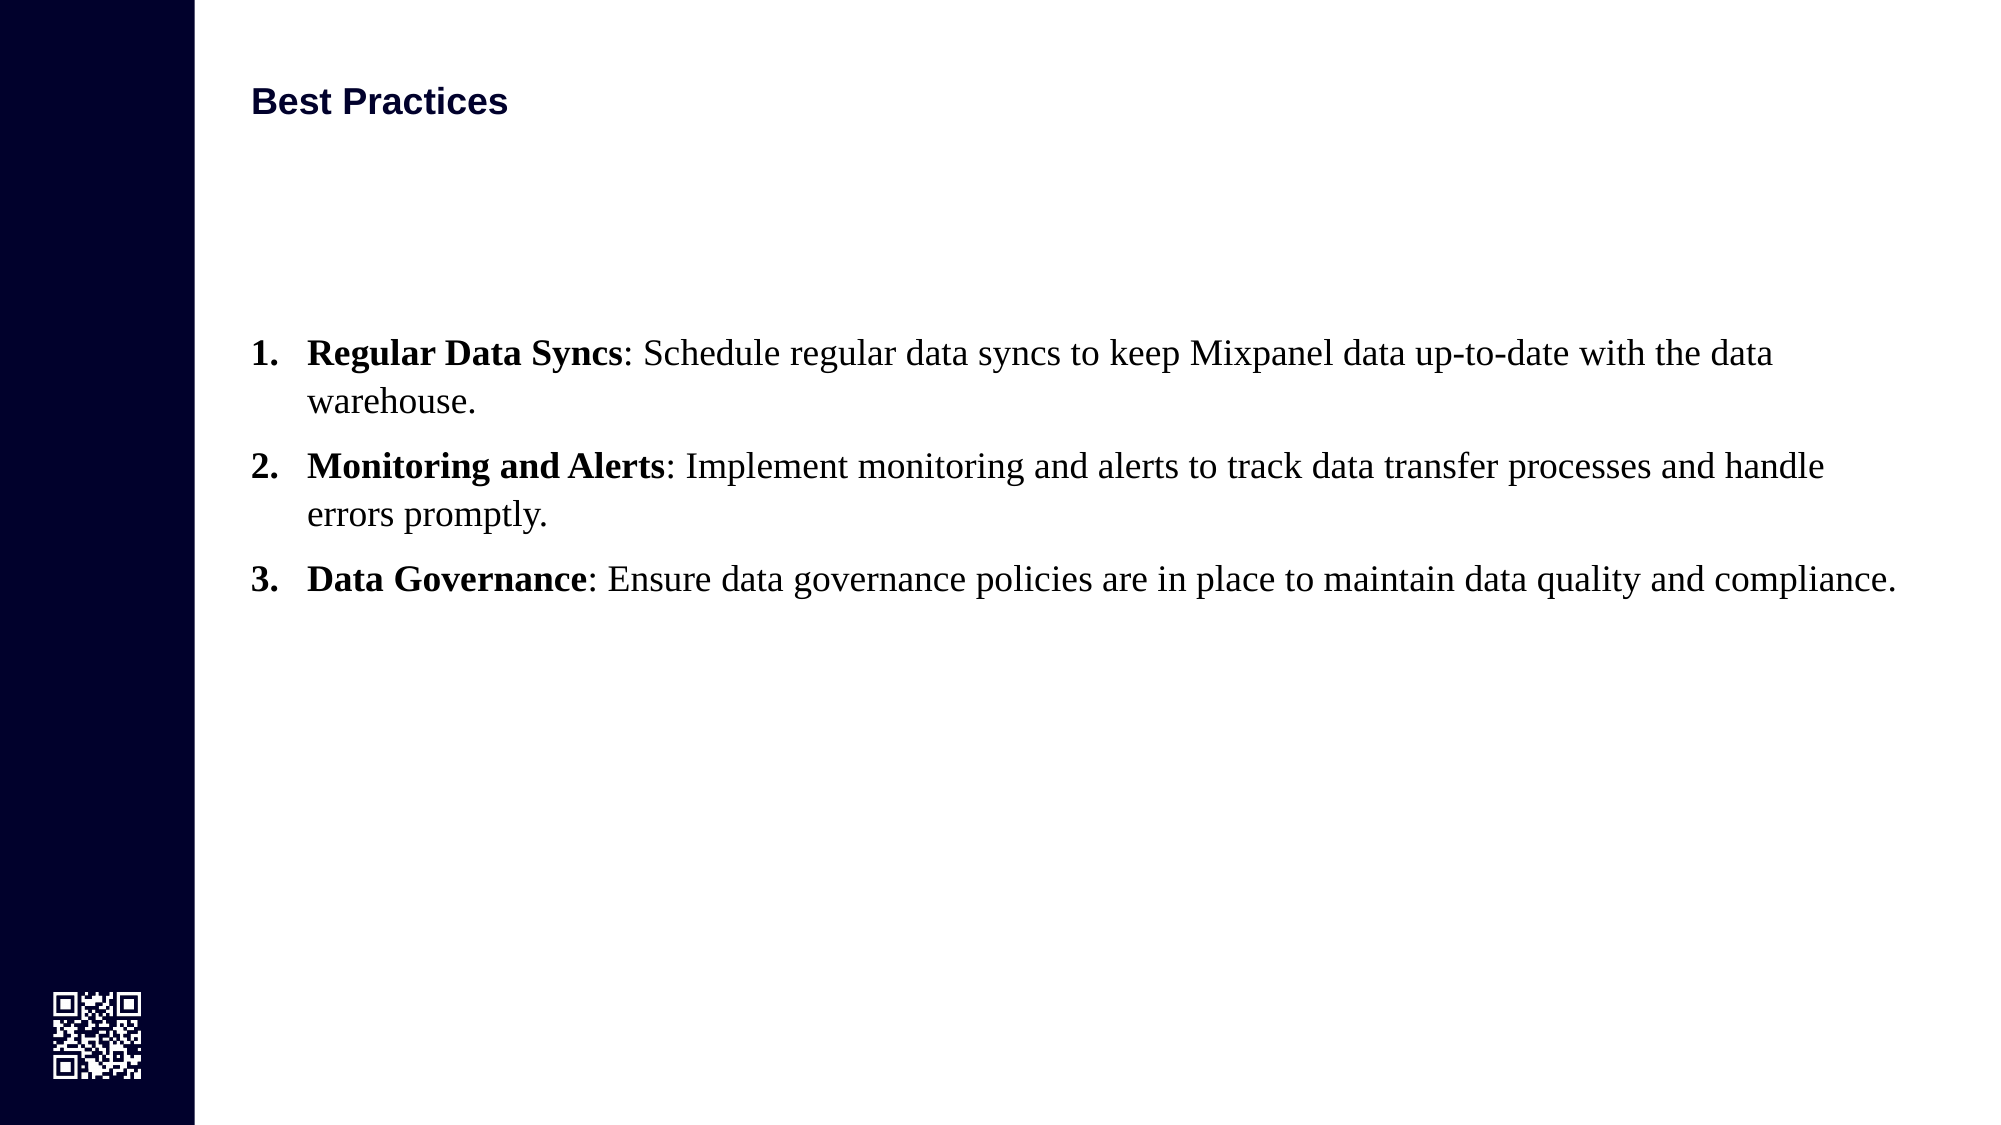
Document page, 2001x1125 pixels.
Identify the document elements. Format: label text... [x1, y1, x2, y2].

text_box Regular Data Syncs: Schedule regular data syncs to keep Mixpanel data up-to-date with the data warehouse. Monitoring and Alerts: Implement monitoring and alerts to track data transfer processes and handle errors promptly. Data Governance: Ensure data governance policies are in place to maintain data quality and compliance. [236, 317, 1931, 733]
picture [53, 992, 141, 1079]
title Best Practices [236, 72, 1182, 133]
